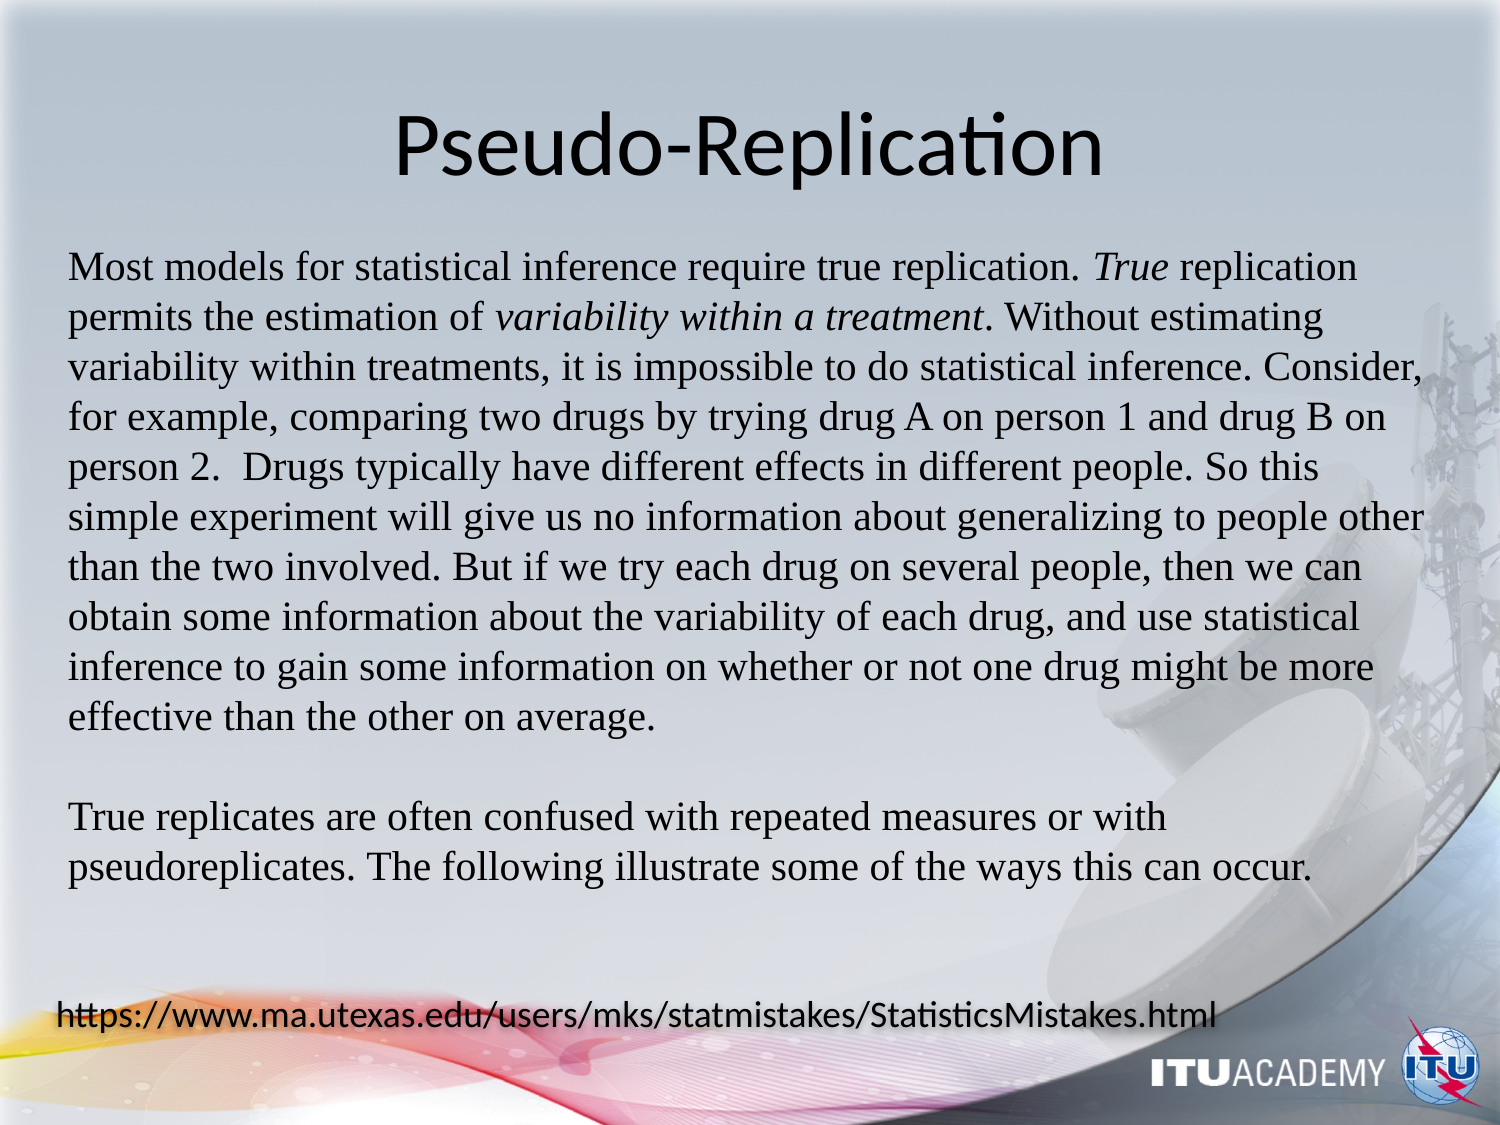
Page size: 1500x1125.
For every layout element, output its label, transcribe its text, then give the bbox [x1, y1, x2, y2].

text_box https://www.ma.utexas.edu/users/mks/statmistakes/StatisticsMistakes.html [48, 982, 1226, 1043]
picture [0, 0, 1500, 1125]
text_box Most models for statistical inference require true replication. True replication permits the estimation of variability within a treatment. Without estimating variability within treatments, it is impossible to do statistical inference. Consider, for example, comparing two drugs by trying drug A on person 1 and drug B on person 2. Drugs typically have different effects in different people. So this simple experiment will give us no information about generalizing to people other than the two involved. But if we try each drug on several people, then we can obtain some information about the variability of each drug, and use statistical inference to gain some information on whether or not one drug might be more effective than the other on average. True replicates are often confused with repeated measures or with pseudoreplicates. The following illustrate some of the ways this can occur. [60, 231, 1440, 897]
title Pseudo-Replication [74, 44, 1426, 231]
